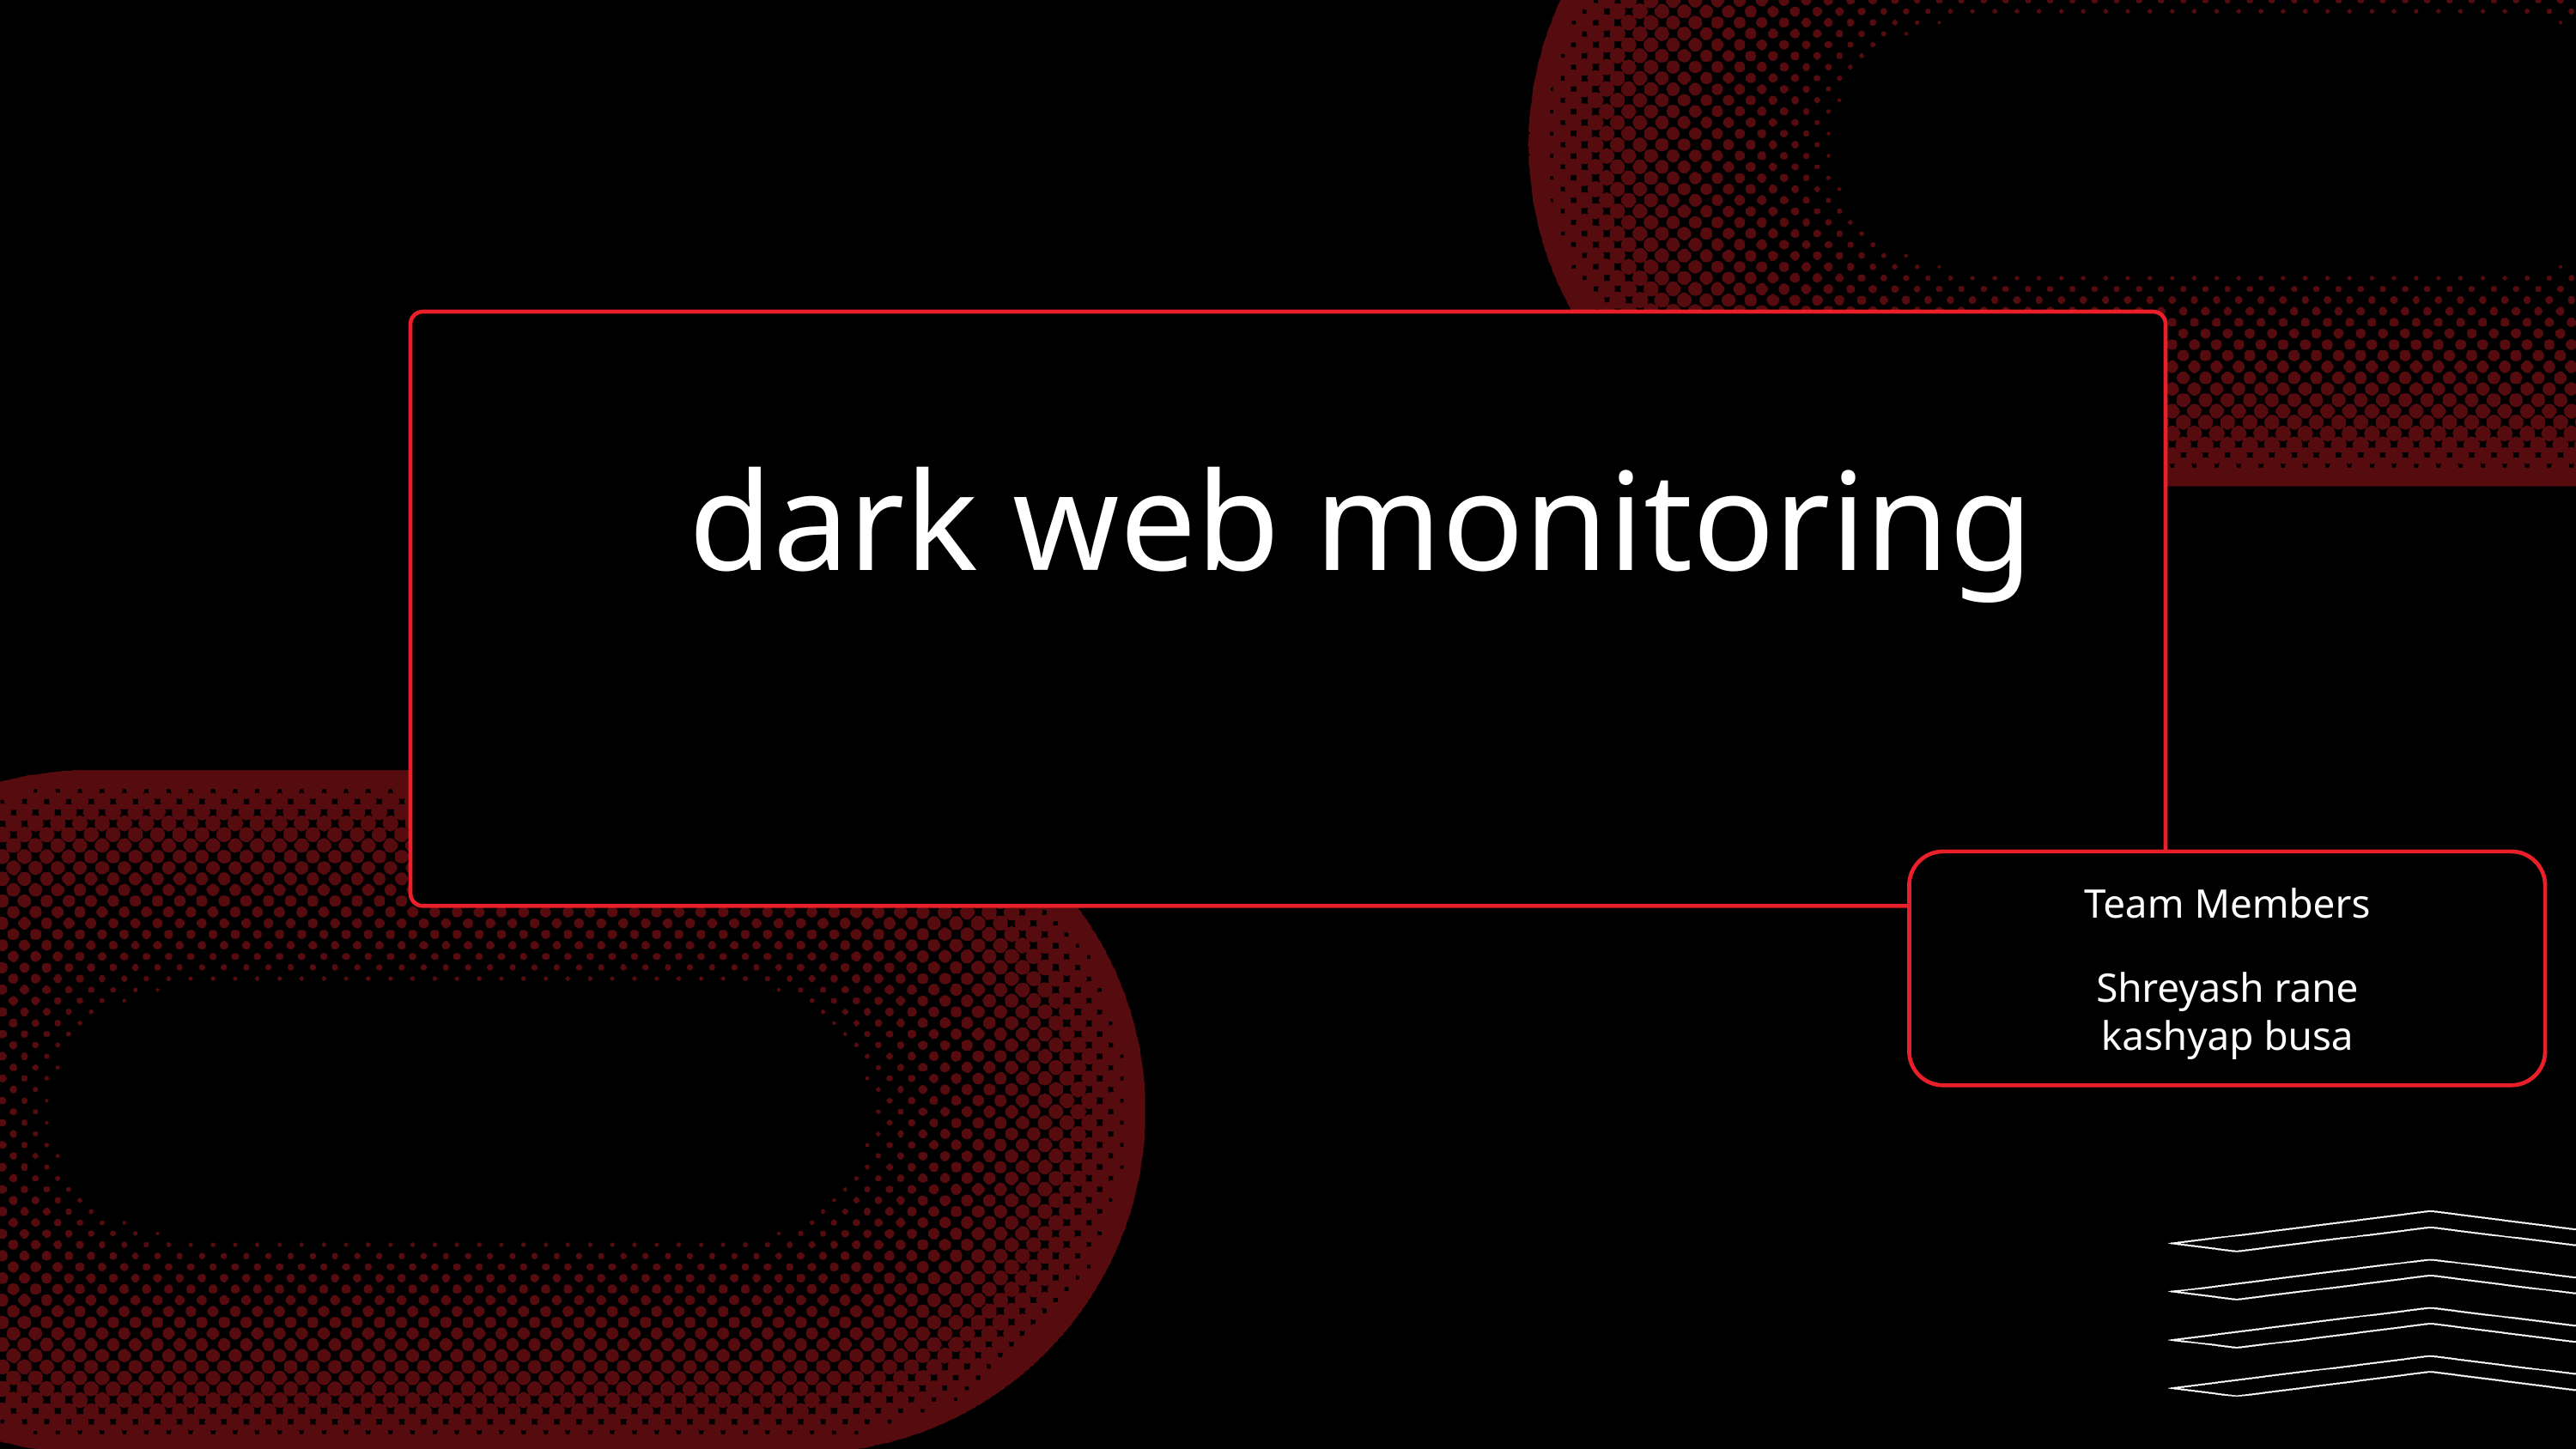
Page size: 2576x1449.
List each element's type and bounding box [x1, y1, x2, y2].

text_box [1909, 851, 2546, 1086]
text_box [2168, 1210, 2576, 1397]
text_box [1528, 0, 2576, 487]
text_box [0, 770, 1146, 1449]
text_box [410, 311, 2166, 906]
